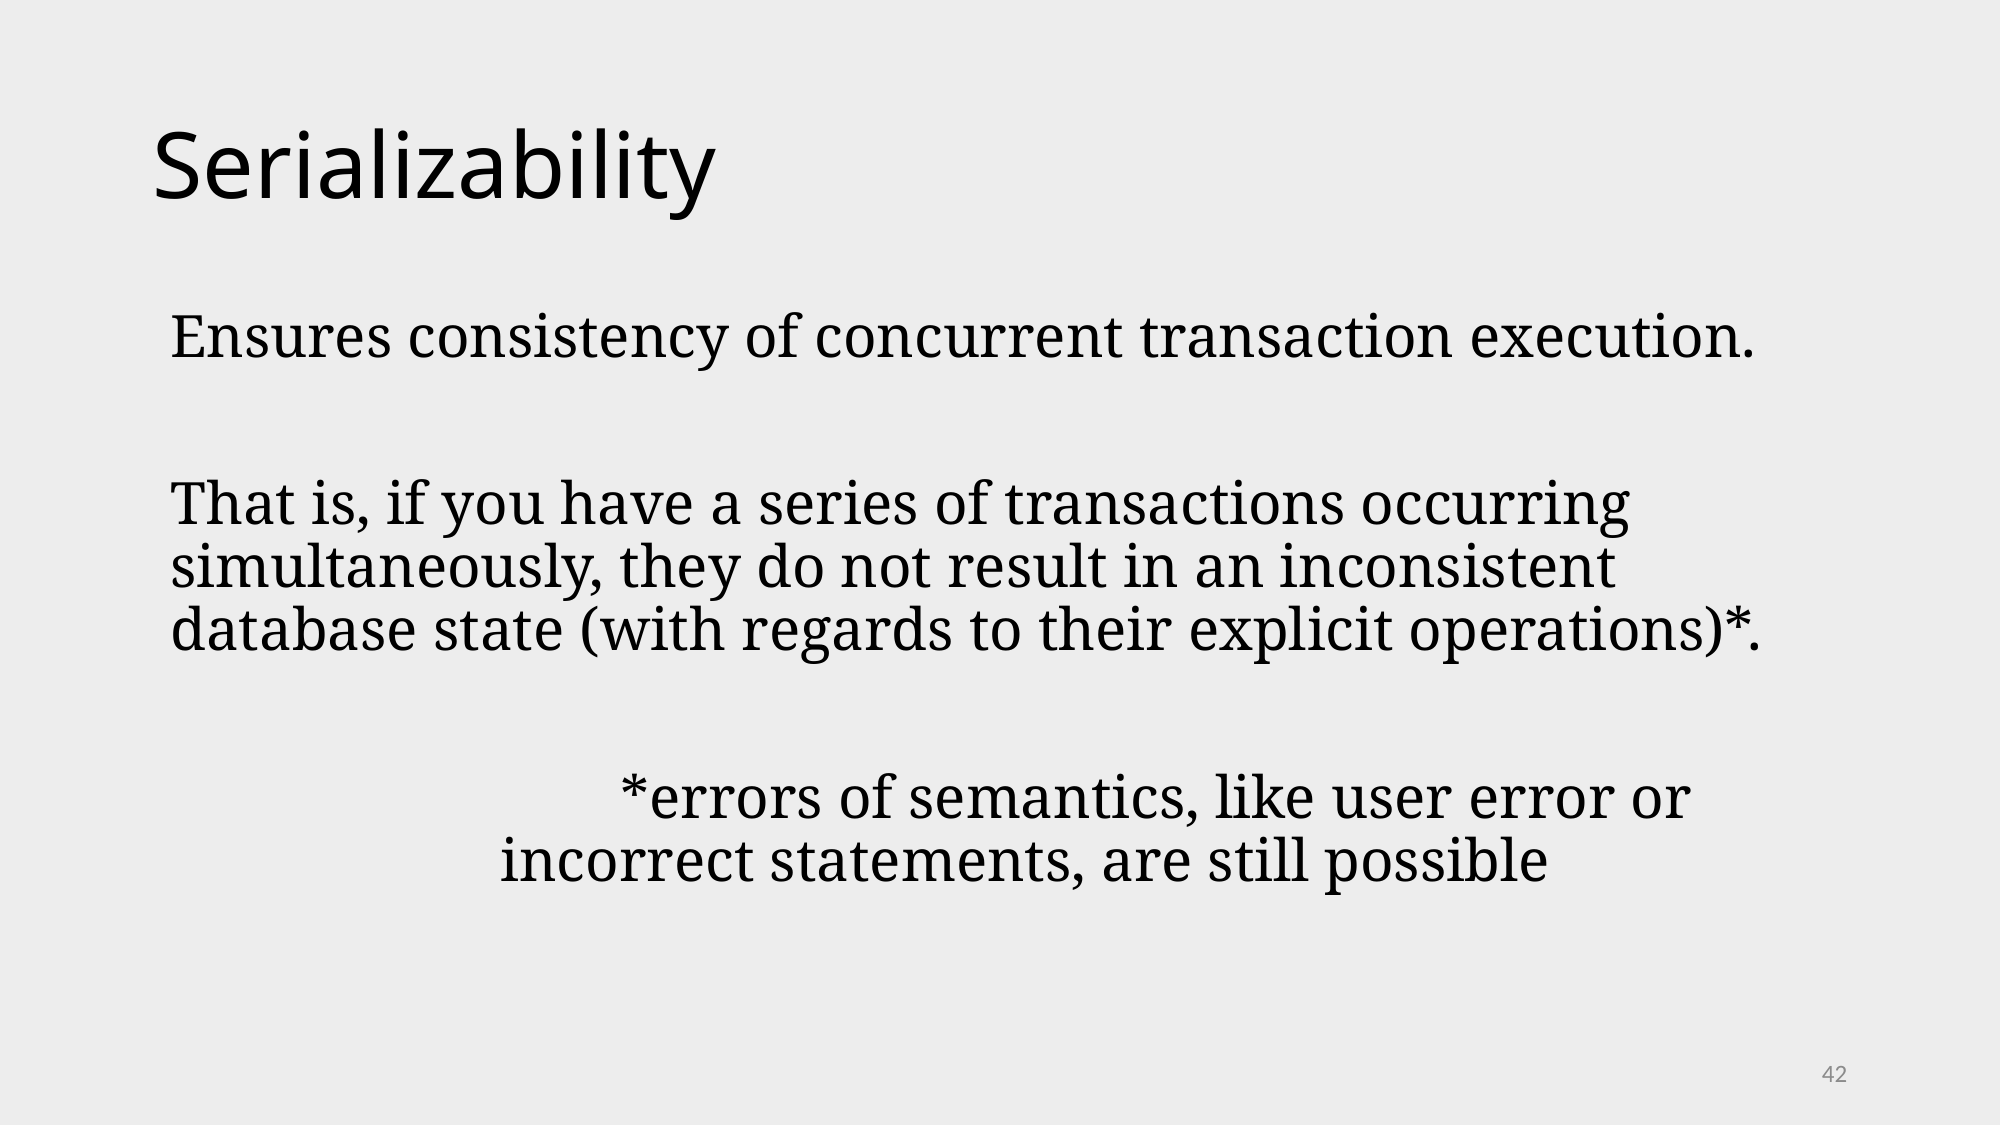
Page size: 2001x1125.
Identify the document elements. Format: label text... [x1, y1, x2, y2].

title Serializability [137, 59, 1863, 278]
slide_number 42 [1412, 1042, 1863, 1103]
list Ensures consistency of concurrent transaction execution. That is, if you have a series of transactions occurring simultaneously, they do not result in an inconsistent database state (with regards to their explicit operations)*. *errors of semantics, like user error or incorrect statements, are still possible [137, 299, 1863, 1014]
